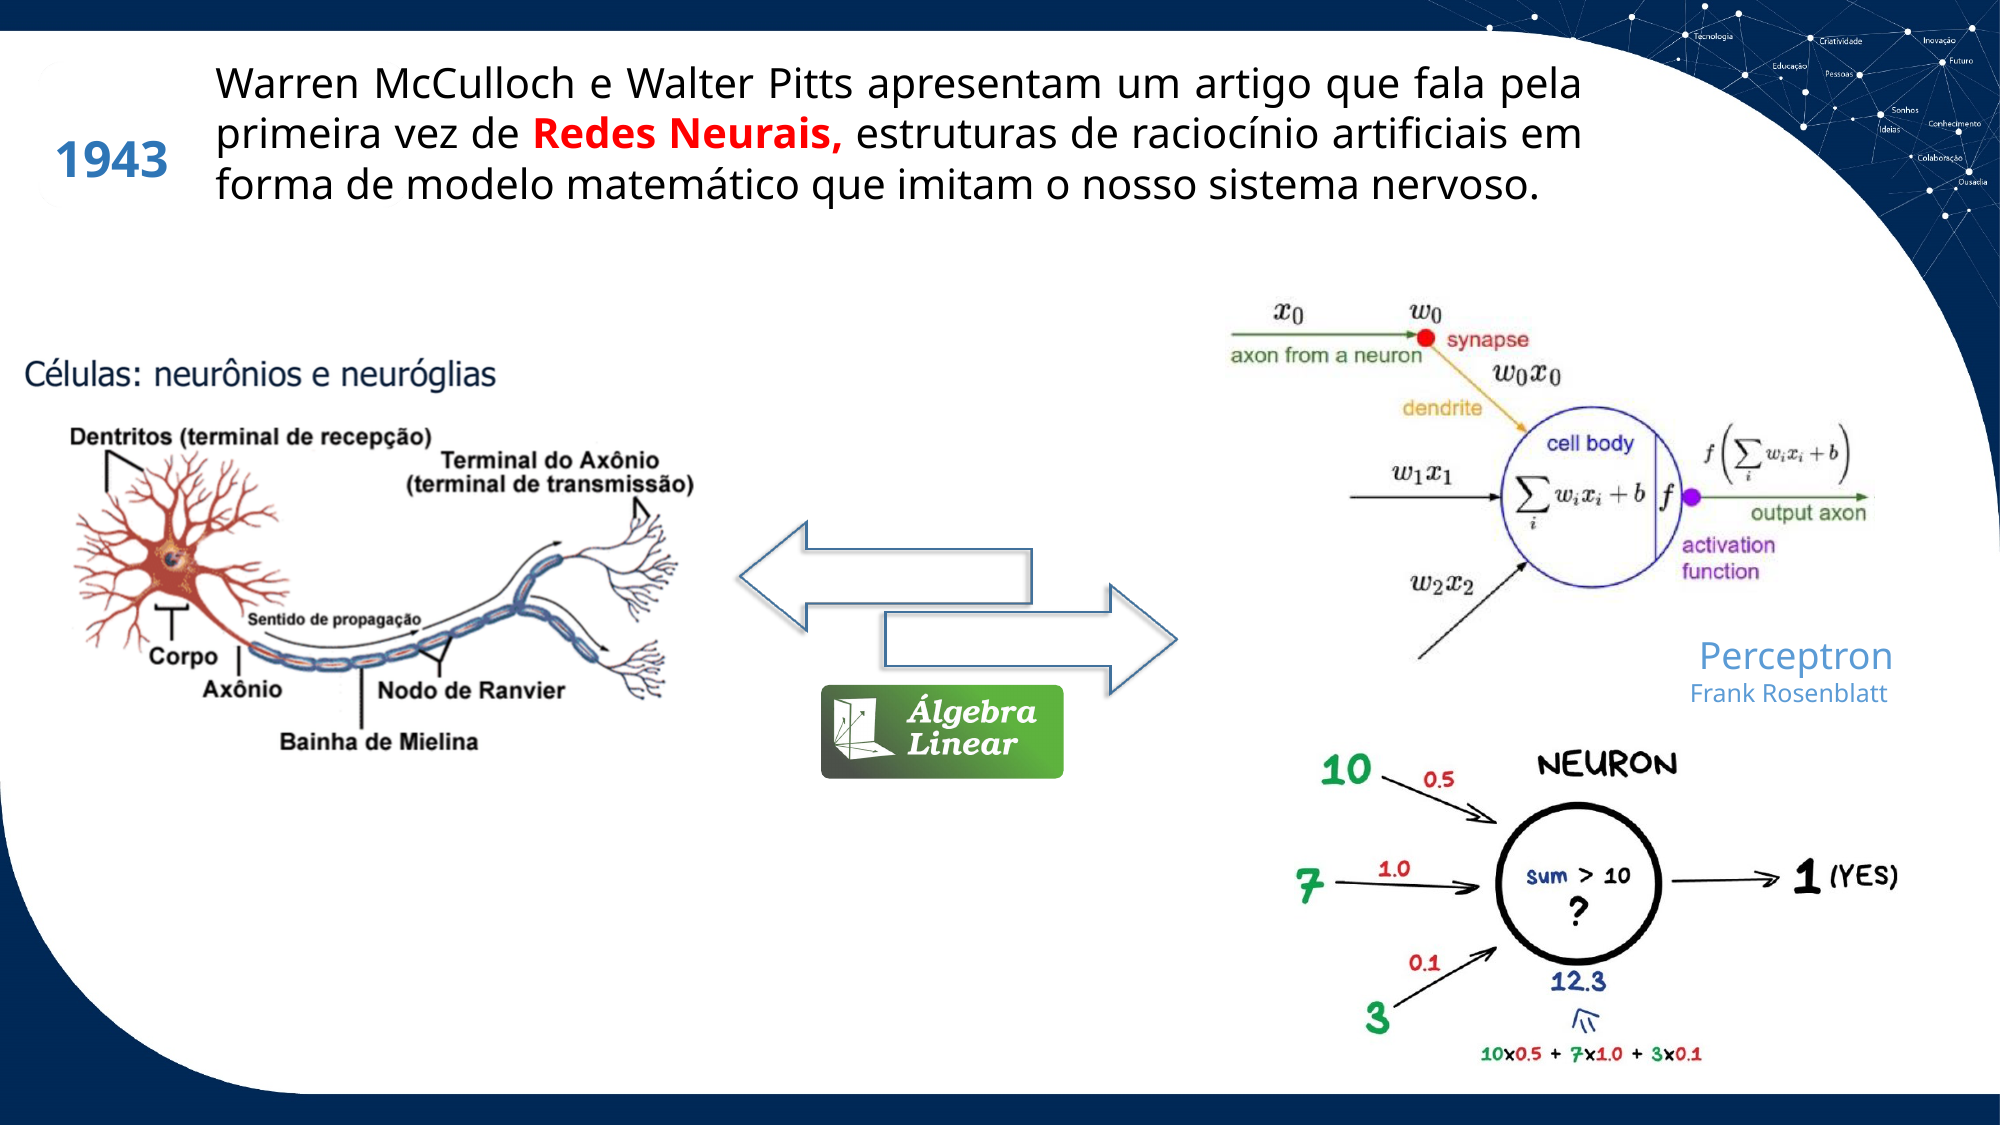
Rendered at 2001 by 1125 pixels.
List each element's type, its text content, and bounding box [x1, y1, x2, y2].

text_box Perceptron [1684, 624, 1910, 669]
picture [0, 0, 2000, 1125]
text_box Frank Rosenblatt [1675, 669, 1963, 715]
text_box Warren McCulloch e Walter Pitts apresentam um artigo que fala pela primeira vez de Redes Neurais, estruturas de raciocínio artificiais em forma de modelo matemático que imitam o nosso sistema nervoso. [200, 49, 1599, 215]
